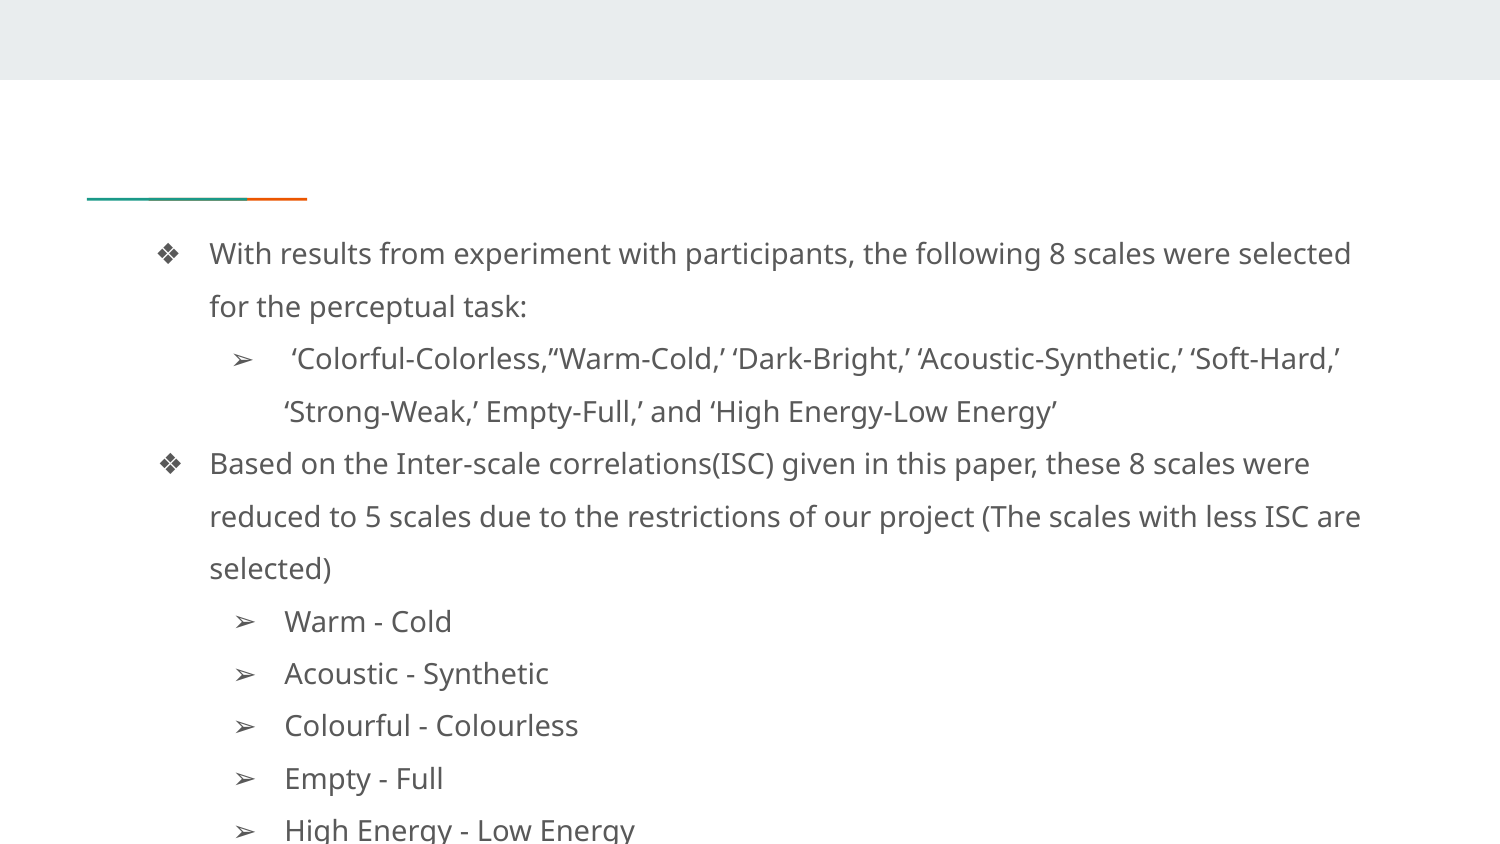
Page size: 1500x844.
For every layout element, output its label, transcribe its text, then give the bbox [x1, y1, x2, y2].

list With results from experiment with participants, the following 8 scales were selected for the perceptual task: ‘Colorful-Colorless,’‘Warm-Cold,’ ‘Dark-Bright,’ ‘Acoustic-Synthetic,’ ‘Soft-Hard,’ ‘Strong-Weak,’ Empty-Full,’ and ‘High Energy-Low Energy’ Based on the Inter-scale correlations(ISC) given in this paper, these 8 scales were reduced to 5 scales due to the restrictions of our project (The scales with less ISC are selected) Warm - Cold Acoustic - Synthetic Colourful - Colourless Empty - Full High Energy - Low Energy [119, 203, 1381, 822]
